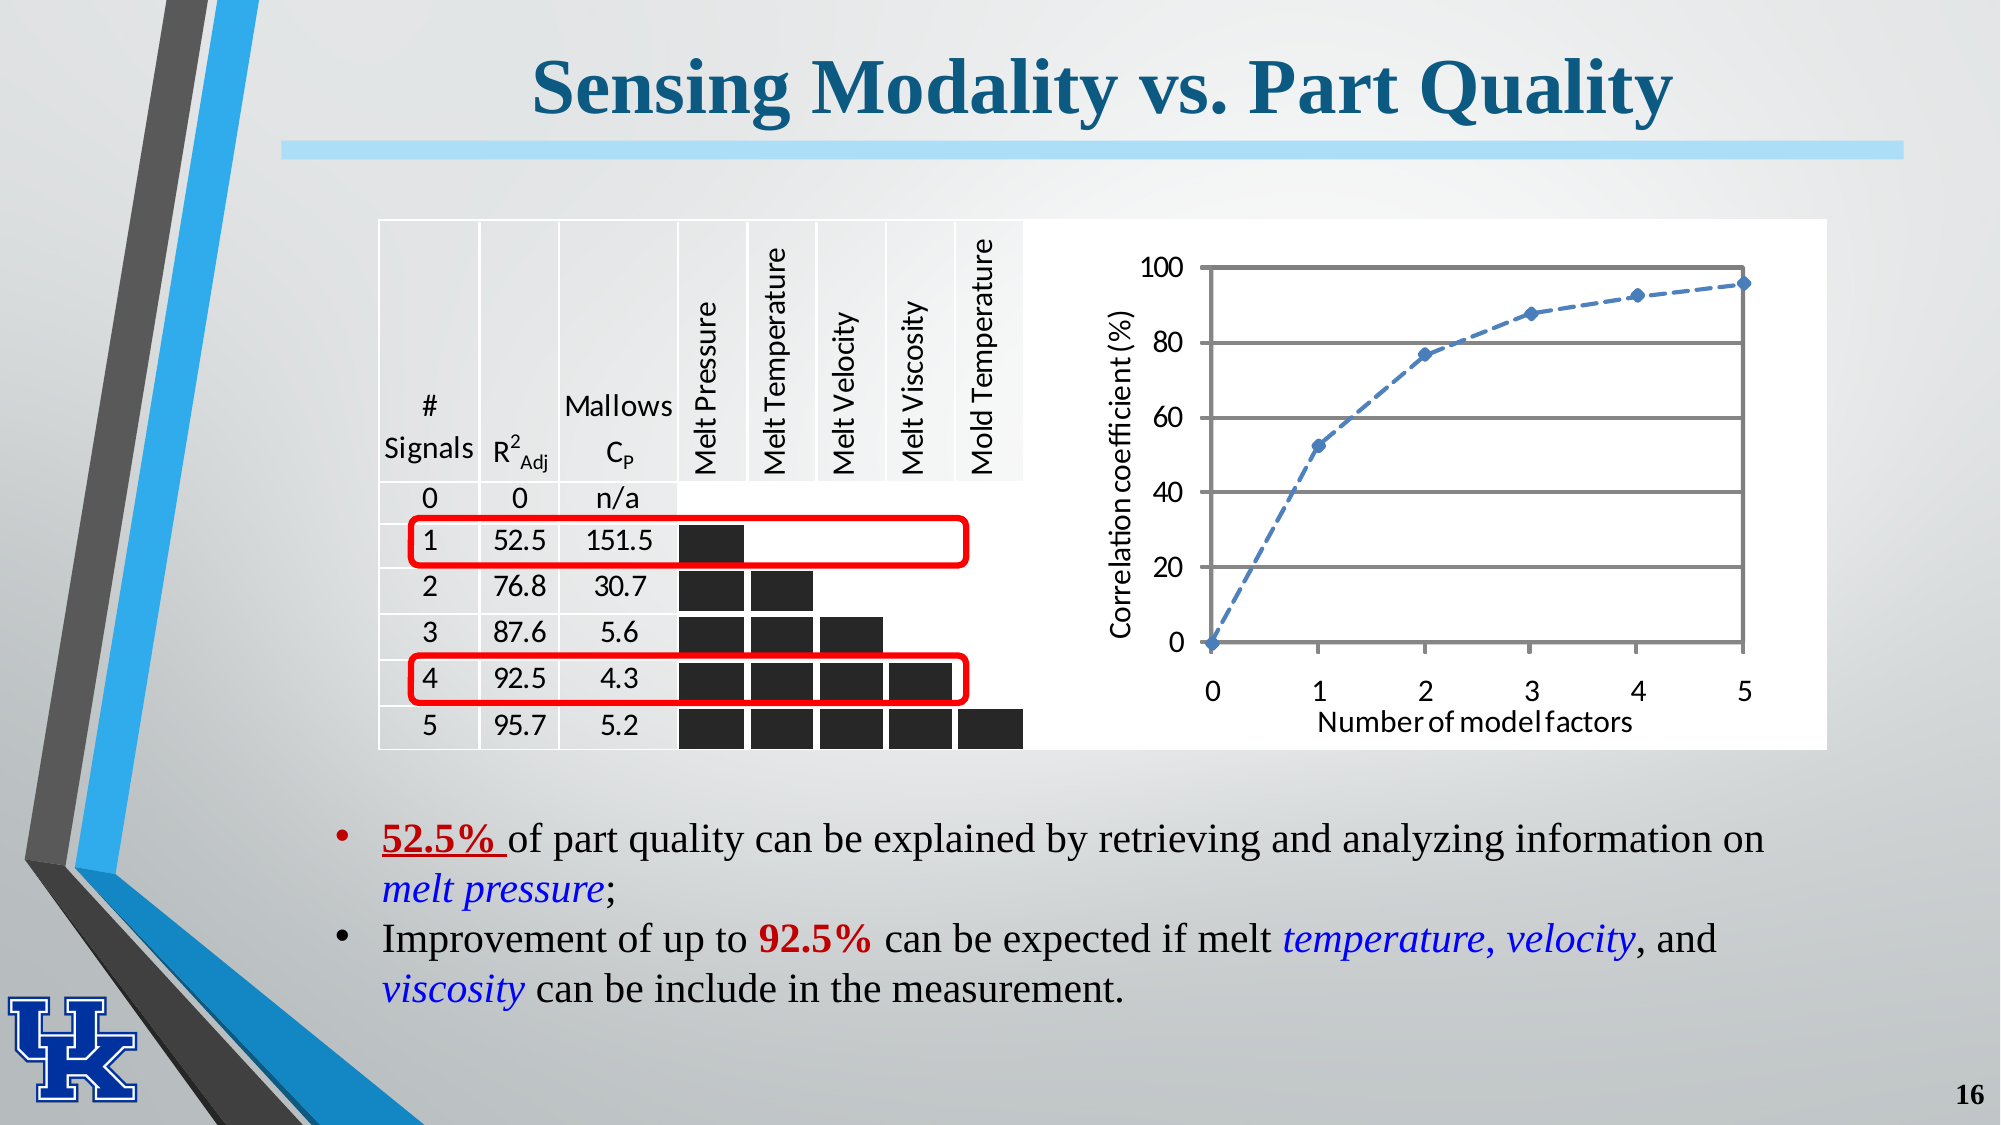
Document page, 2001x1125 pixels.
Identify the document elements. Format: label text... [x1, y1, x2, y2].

text_box 52.5% of part quality can be explained by retrieving and analyzing information on melt pressure; Improvement of up to 92.5% can be expected if melt temperature, velocity, and viscosity can be include in the measurement. [320, 803, 1832, 1018]
slide_number 16 [1909, 1062, 2000, 1123]
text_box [377, 219, 1830, 752]
title Sensing Modality vs. Part Quality [281, 31, 1925, 133]
picture [7, 996, 138, 1103]
